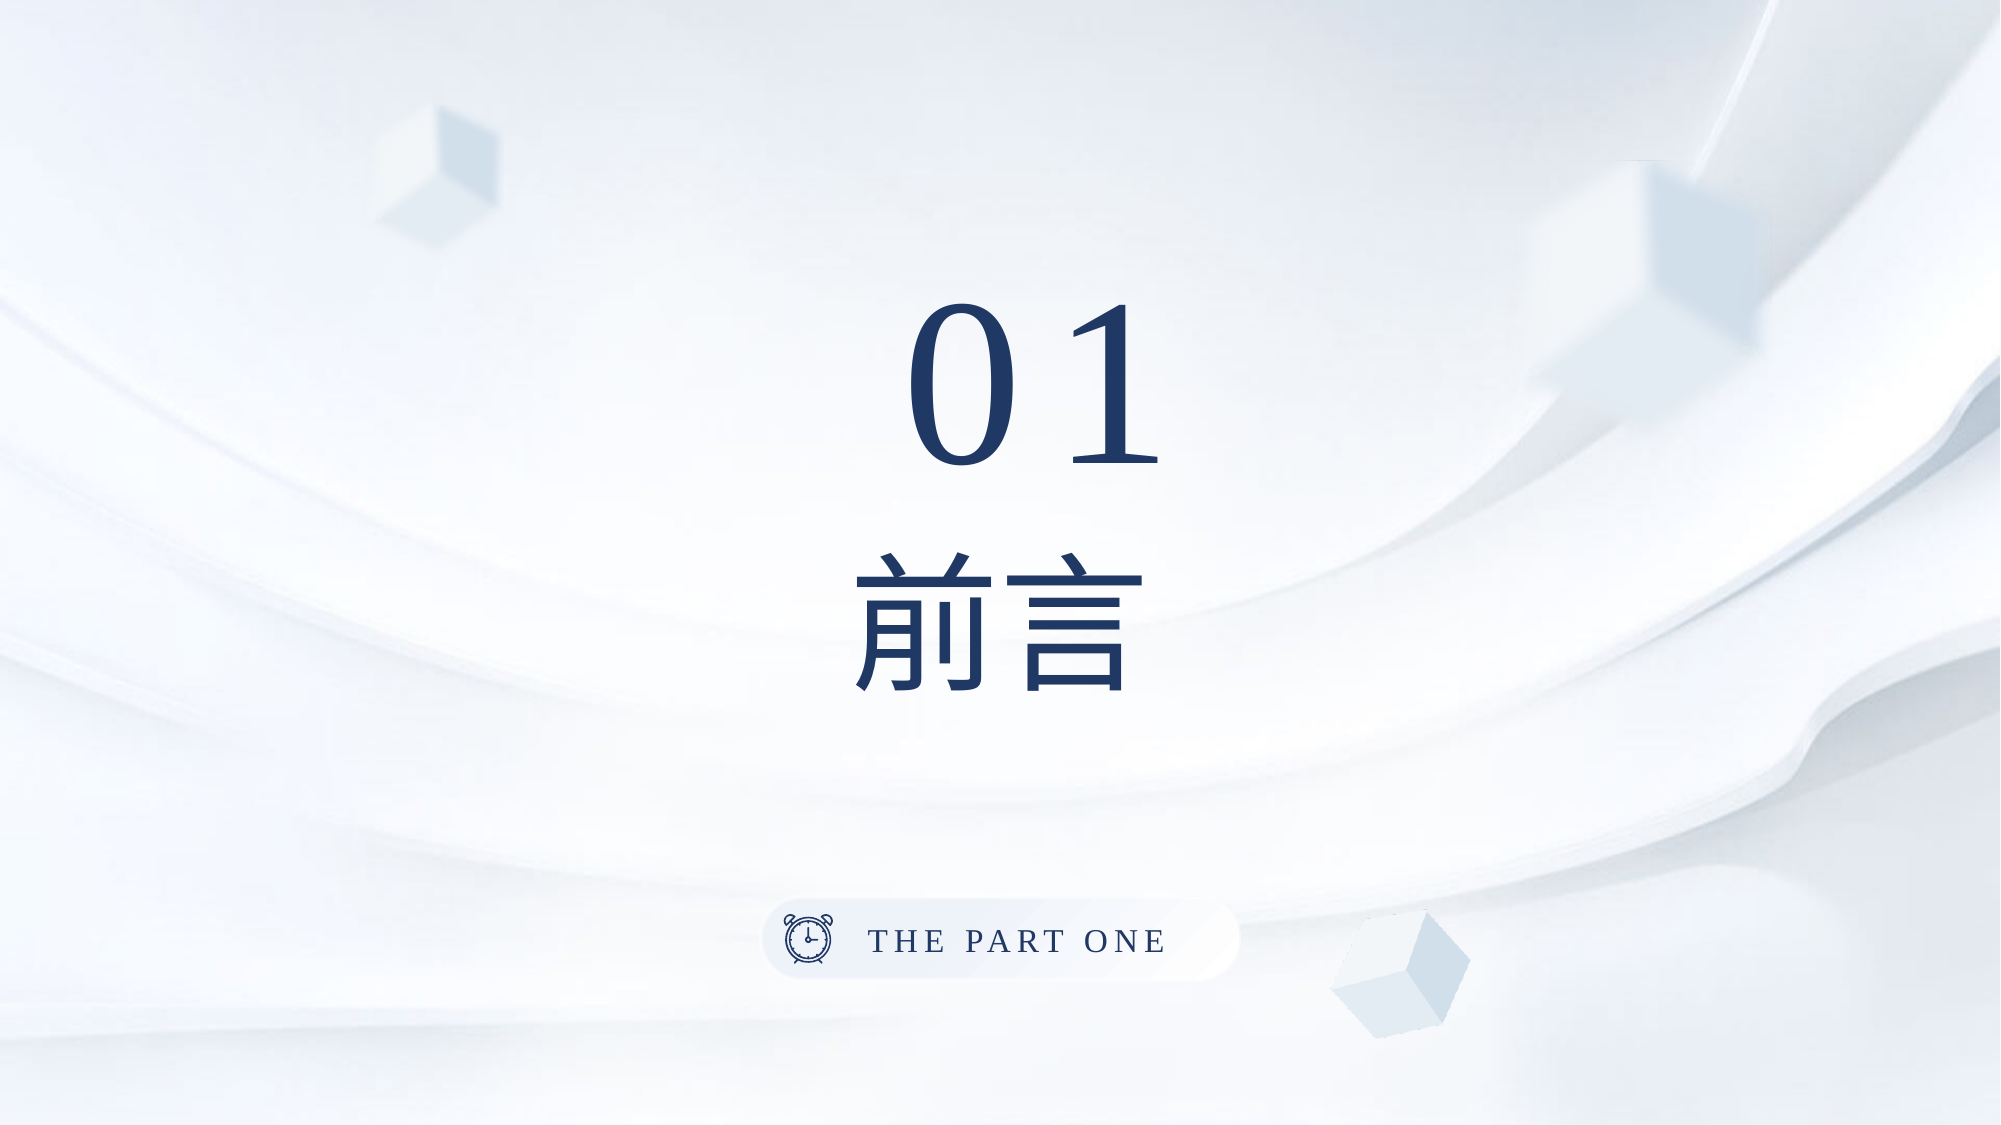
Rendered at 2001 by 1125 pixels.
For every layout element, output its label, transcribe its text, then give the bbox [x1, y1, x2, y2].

text_box THE PART ONE [860, 916, 1173, 964]
text_box [760, 896, 1240, 981]
picture [0, 0, 2000, 1125]
text_box 前言 [320, 522, 1680, 717]
text_box 01 [763, 216, 1237, 519]
text_box [783, 914, 833, 964]
